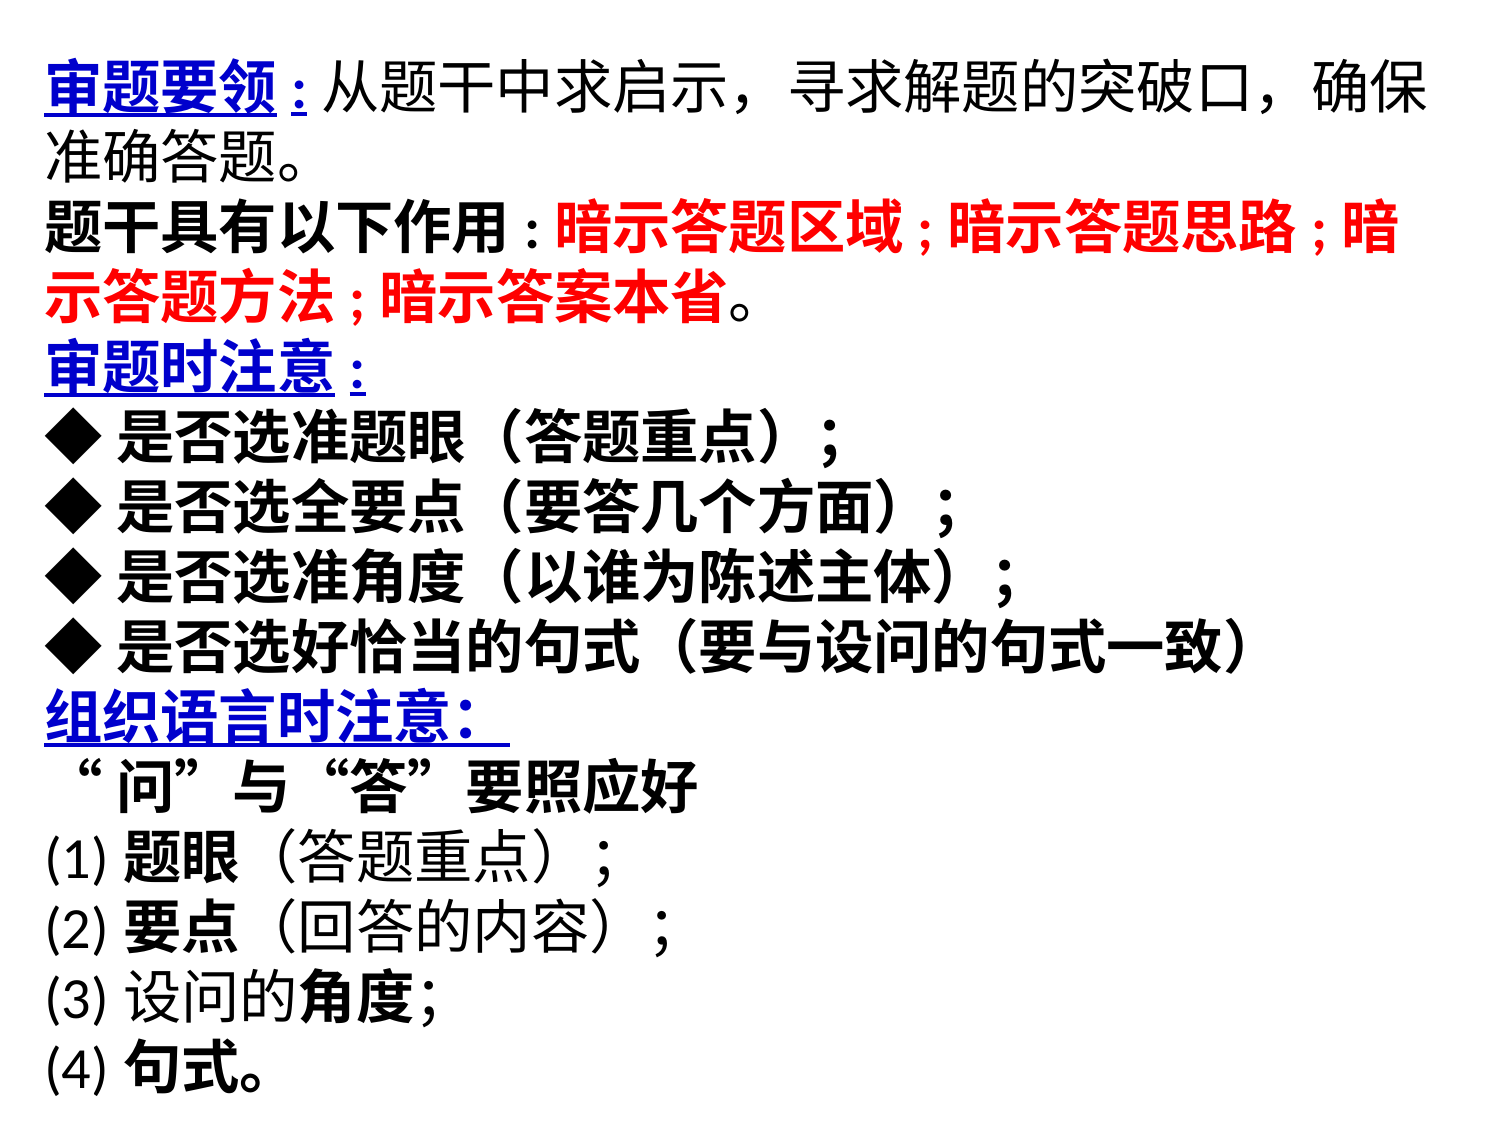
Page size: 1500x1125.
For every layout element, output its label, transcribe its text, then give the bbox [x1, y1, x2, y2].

text_box 审题要领:从题干中求启示，寻求解题的突破口，确保准确答题。 题干具有以下作用:暗示答题区域;暗示答题思路;暗示答题方法;暗示答案本省。 审题时注意: ◆是否选准题眼（答题重点）； ◆是否选全要点（要答几个方面）； ◆是否选准角度（以谁为陈述主体）； ◆是否选好恰当的句式（要与设问的句式一致） 组织语言时注意： “问”与“答”要照应好 (1)题眼（答题重点）； (2)要点（回答的内容）； (3)设问的角度； (4)句式。 [29, 42, 1459, 1125]
